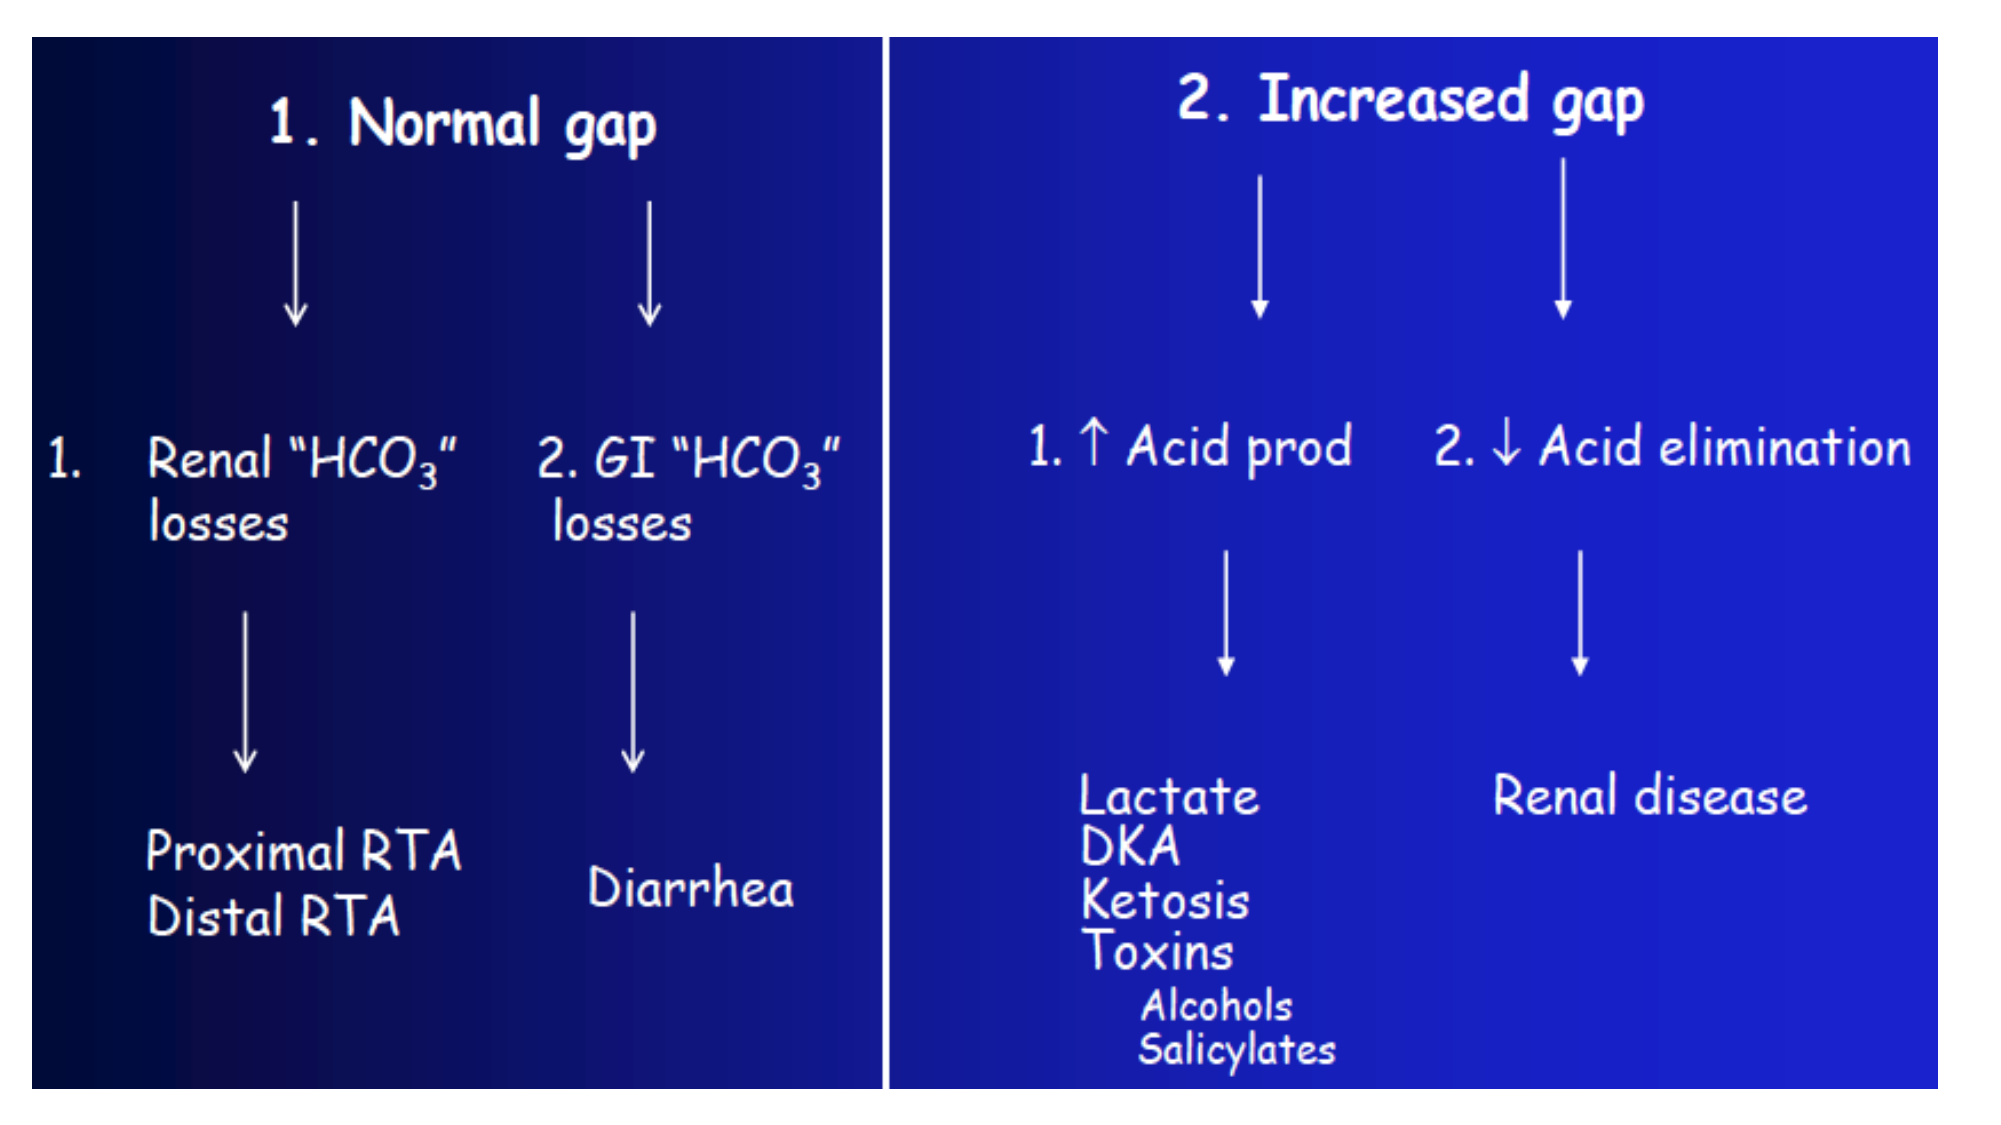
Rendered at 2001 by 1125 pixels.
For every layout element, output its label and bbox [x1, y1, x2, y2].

list [32, 37, 1938, 1089]
